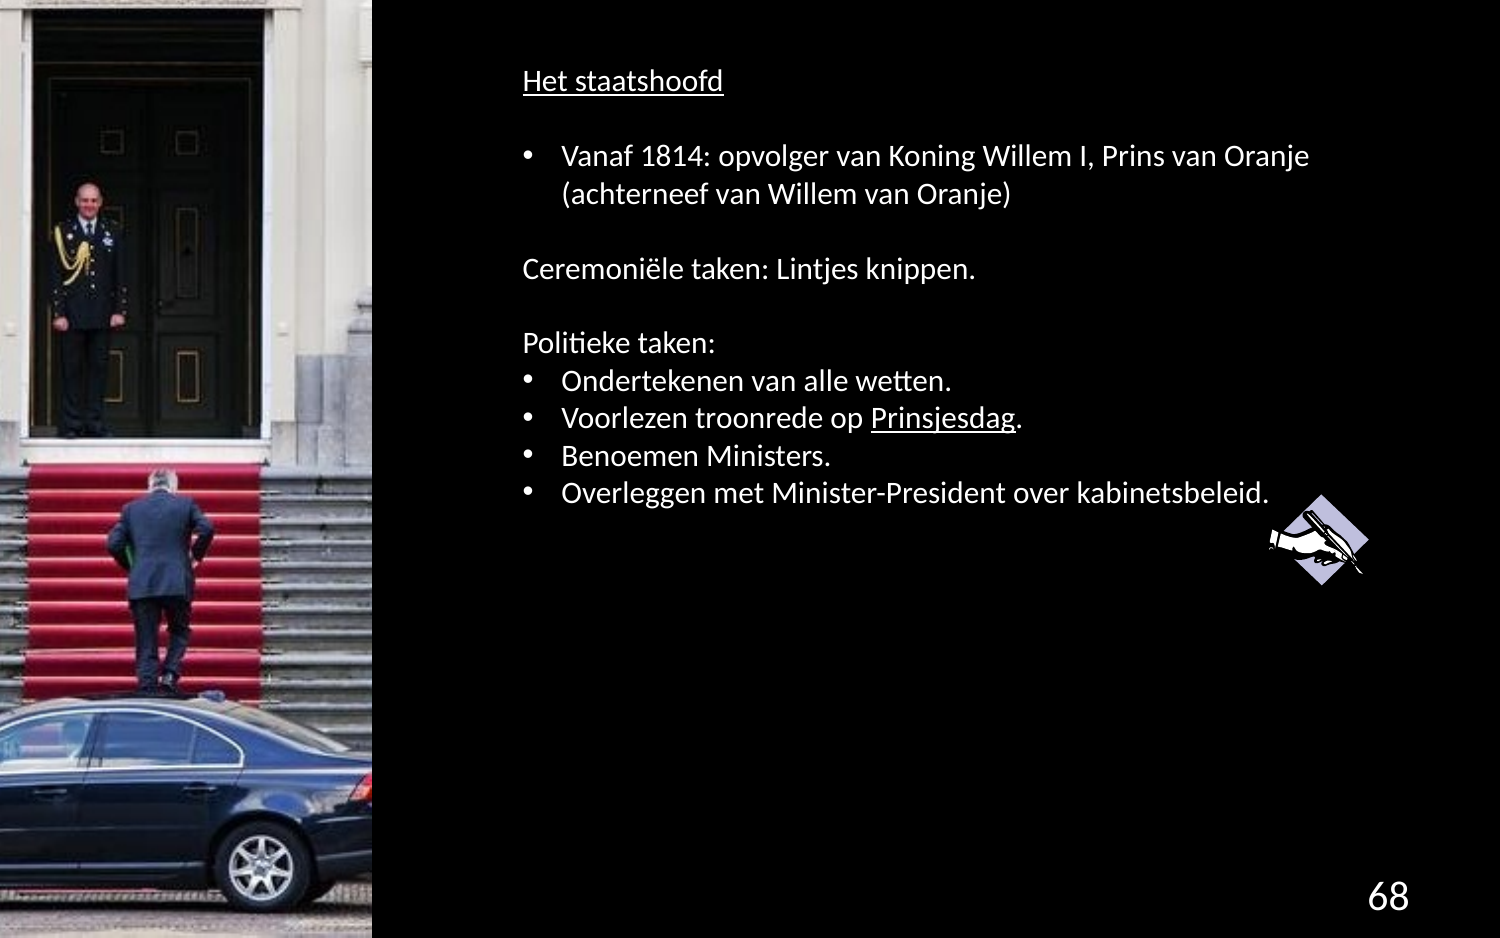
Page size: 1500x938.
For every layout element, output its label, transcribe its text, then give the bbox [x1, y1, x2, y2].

text_box Het staatshoofd Vanaf 1814: opvolger van Koning Willem I, Prins van Oranje (achterneef van Willem van Oranje) Ceremoniële taken: Lintjes knippen. Politieke taken: Ondertekenen van alle wetten. Voorlezen troonrede op Prinsjesdag. Benoemen Ministers. Overleggen met Minister-President over kabinetsbeleid. [507, 15, 1350, 930]
picture [0, 0, 372, 938]
slide_number 68 [1074, 868, 1425, 919]
picture [1264, 488, 1376, 592]
